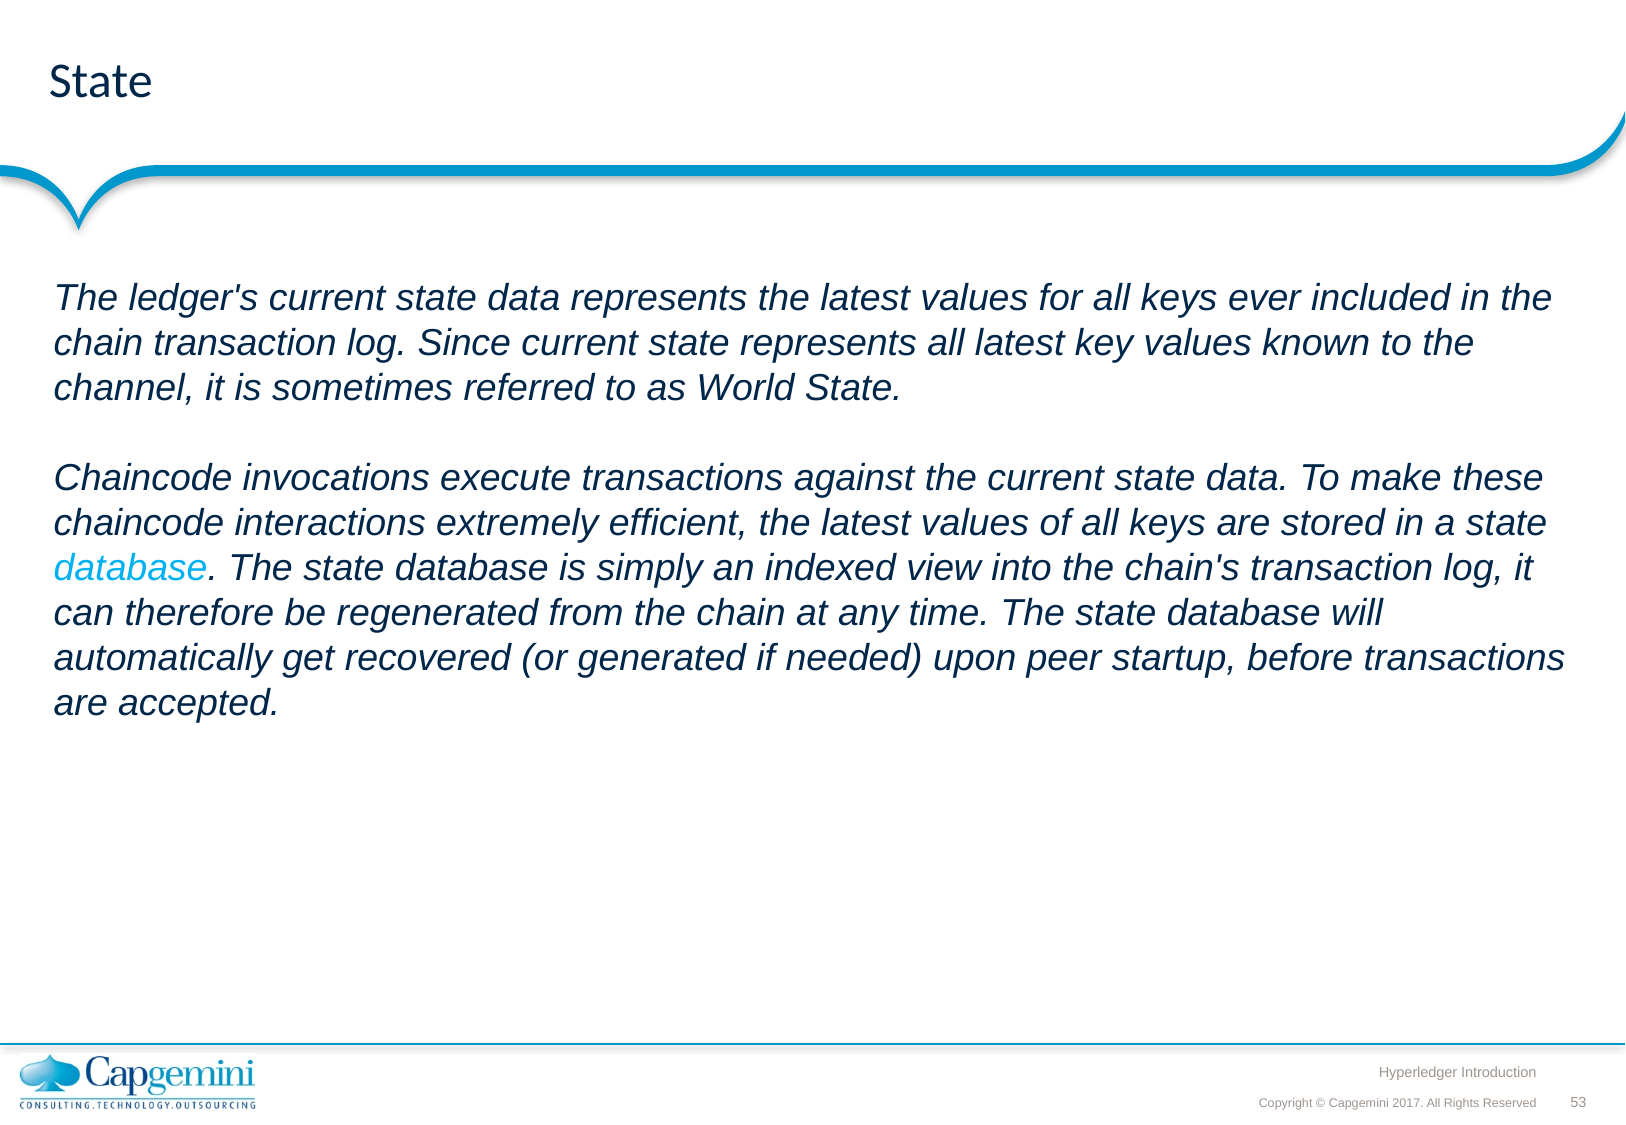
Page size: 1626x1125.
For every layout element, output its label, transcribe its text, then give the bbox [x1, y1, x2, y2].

text_box The ledger's current state data represents the latest values for all keys ever included in the chain transaction log. Since current state represents all latest key values known to the channel, it is sometimes referred to as World State. Chaincode invocations execute transactions against the current state data. To make these chaincode interactions extremely efficient, the latest values of all keys are stored in a state database. The state database is simply an indexed view into the chain's transaction log, it can therefore be regenerated from the chain at any time. The state database will automatically get recovered (or generated if needed) upon peer startup, before transactions are accepted. [39, 265, 1604, 776]
picture [19, 1053, 256, 1110]
title State [0, 0, 1625, 165]
